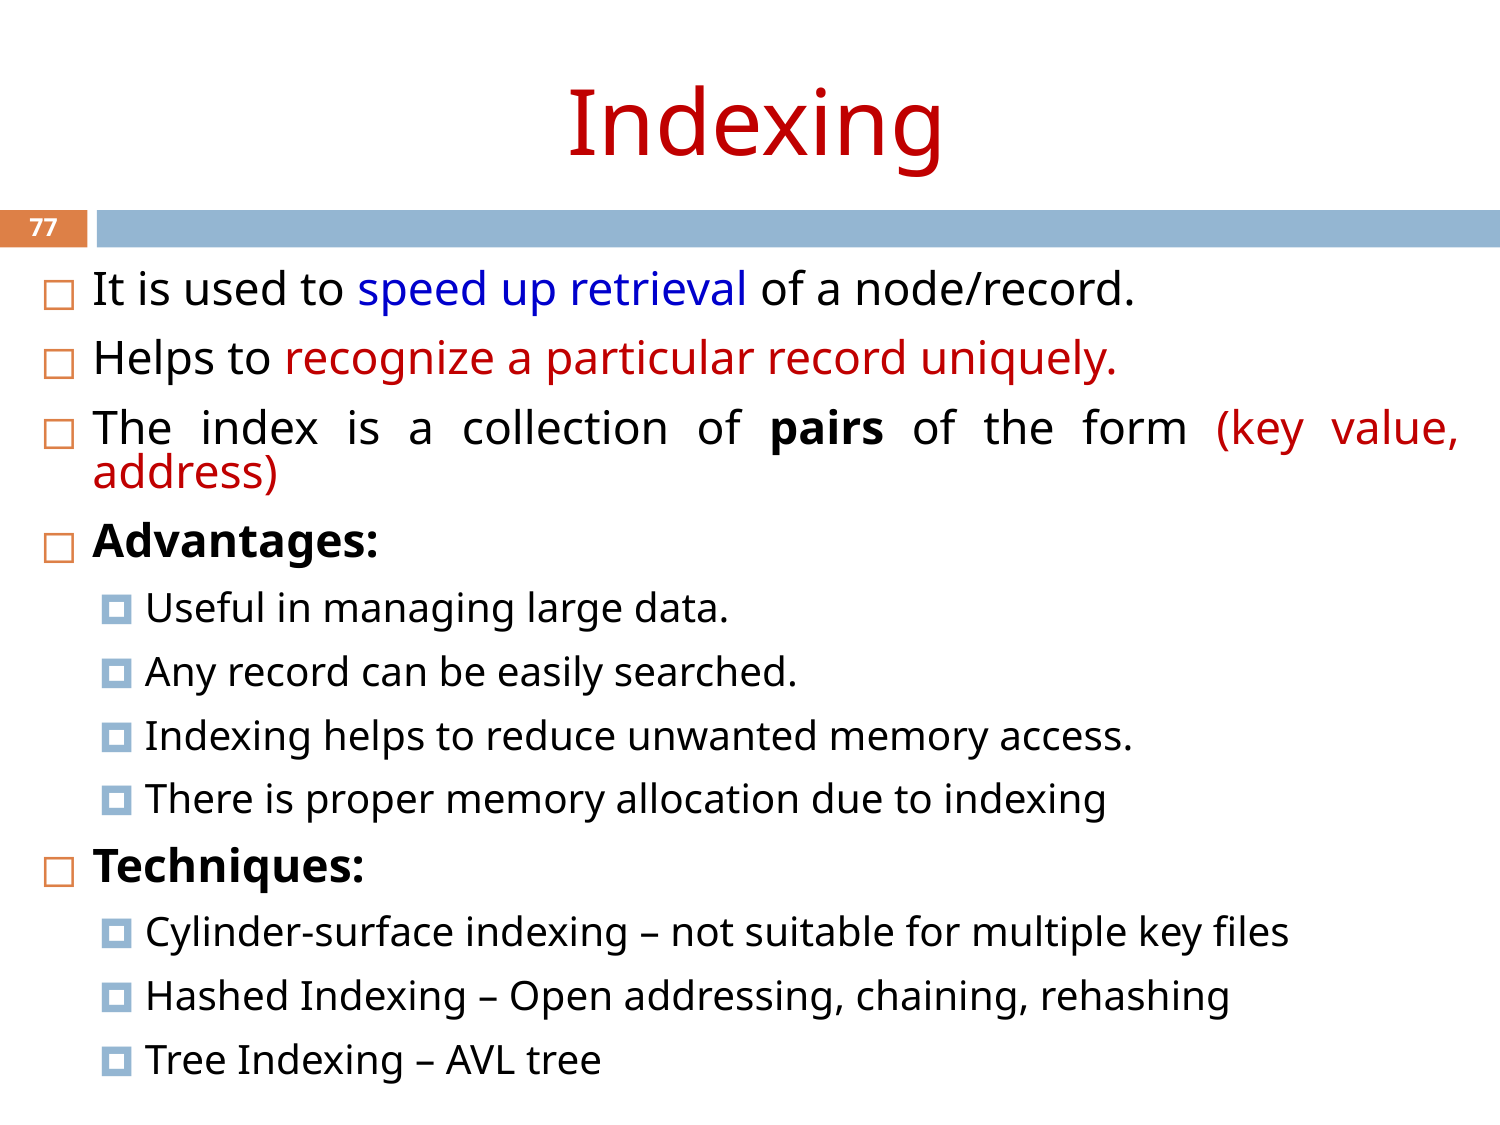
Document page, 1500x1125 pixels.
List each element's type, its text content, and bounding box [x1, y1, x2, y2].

slide_number 77 [0, 208, 88, 249]
title Indexing [100, 37, 1438, 200]
list It is used to speed up retrieval of a node/record. Helps to recognize a particular record uniquely. The index is a collection of pairs of the form (key value, address) Advantages: Useful in managing large data. Any record can be easily searched. Indexing helps to reduce unwanted memory access. There is proper memory allocation due to indexing Techniques: Cylinder-surface indexing – not suitable for multiple key files Hashed Indexing – Open addressing, chaining, rehashing Tree Indexing – AVL tree [24, 262, 1475, 1088]
